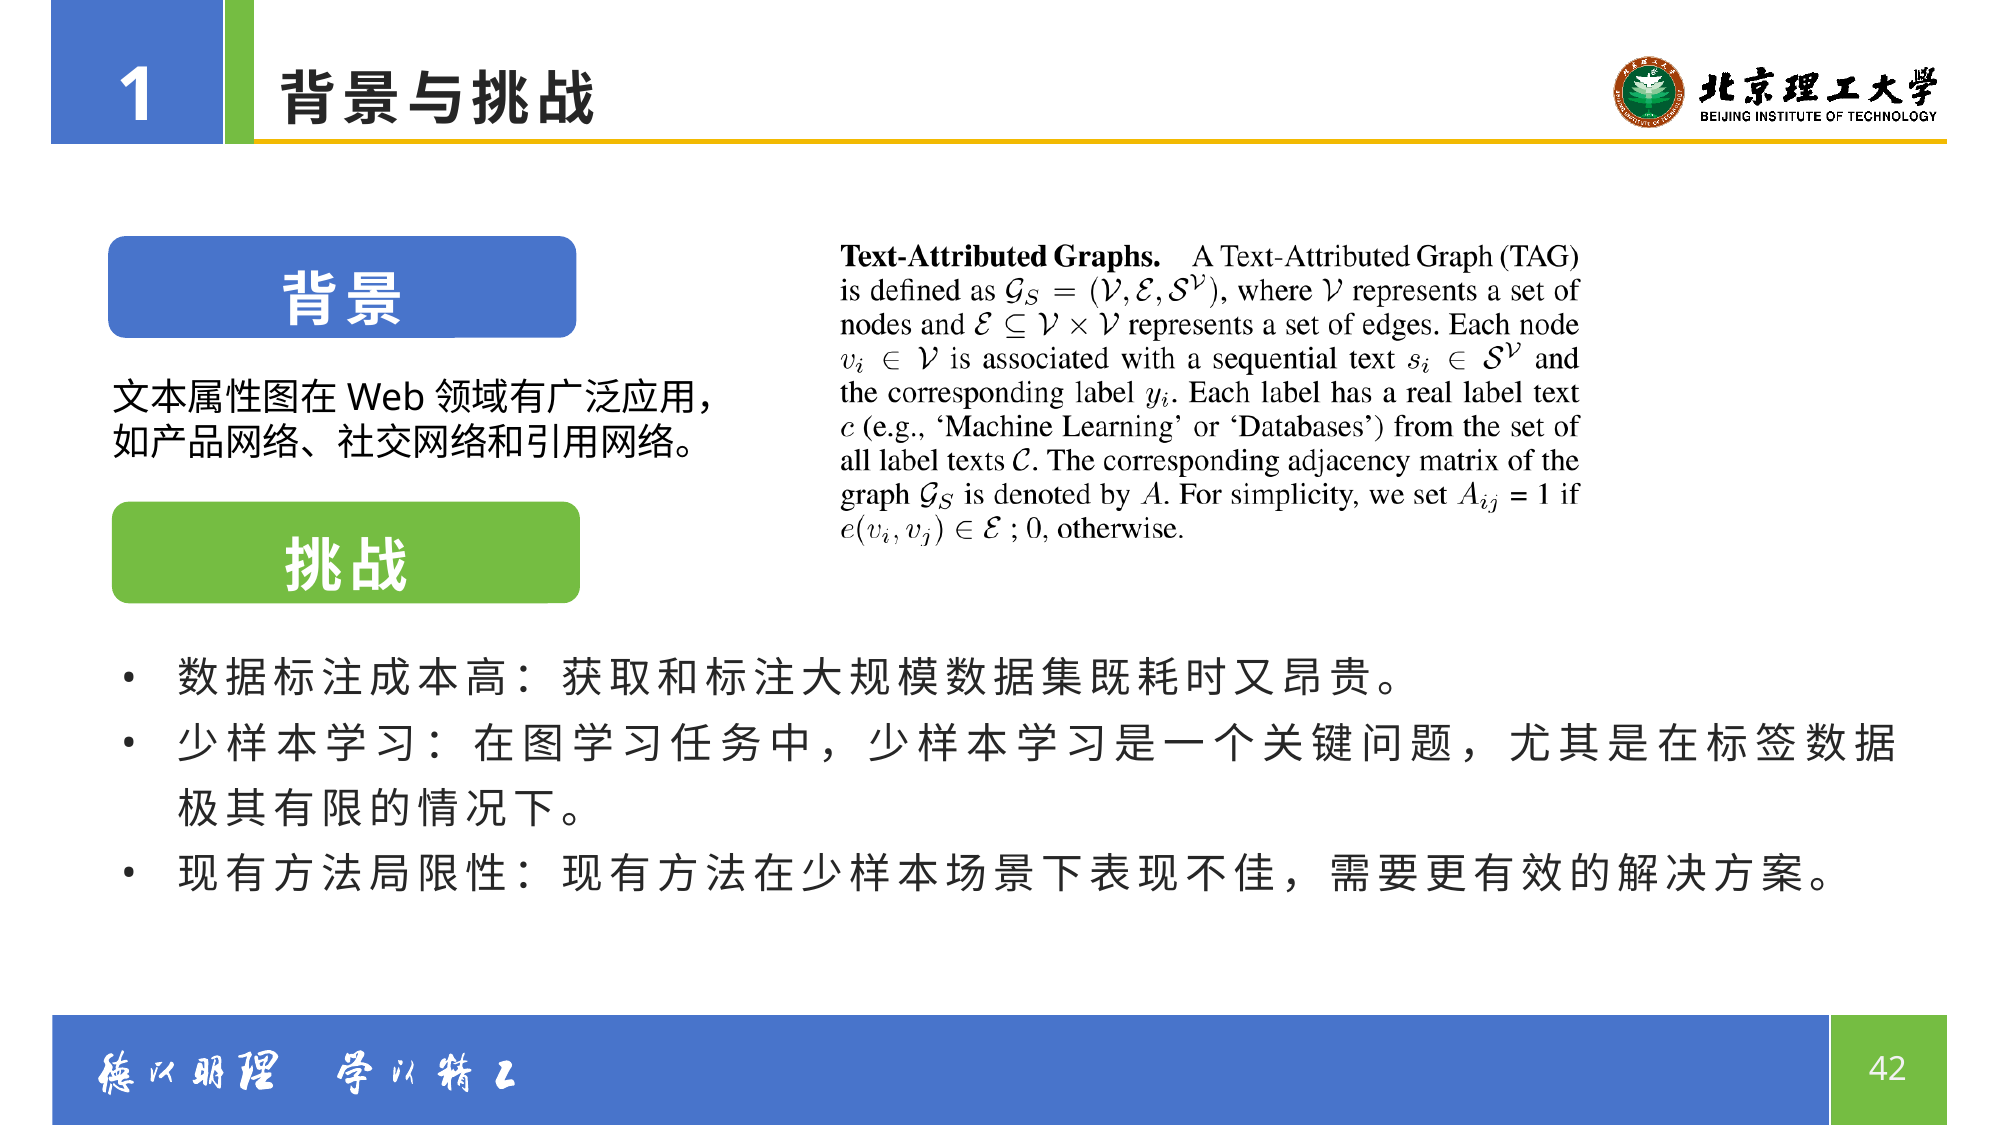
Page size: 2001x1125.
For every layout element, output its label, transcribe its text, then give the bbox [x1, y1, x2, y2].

title 背景与挑战 [263, 52, 1682, 139]
text_box 挑战 [111, 501, 580, 604]
picture [821, 225, 1623, 546]
picture [1682, 56, 1937, 128]
text_box 背景 [108, 236, 577, 338]
text_box 数据标注成本高：获取和标注大规模数据集既耗时又昂贵。 少样本学习：在图学习任务中，少样本学习是一个关键问题，尤其是在标签数据极其有限的情况下。 现有方法局限性：现有方法在少样本场景下表现不佳，需要更有效的解决方案。 [121, 636, 1903, 897]
text_box 1 [58, 38, 218, 144]
text_box 文本属性图在Web领域有广泛应用，如产品网络、社交网络和引用网络。 [112, 373, 708, 464]
